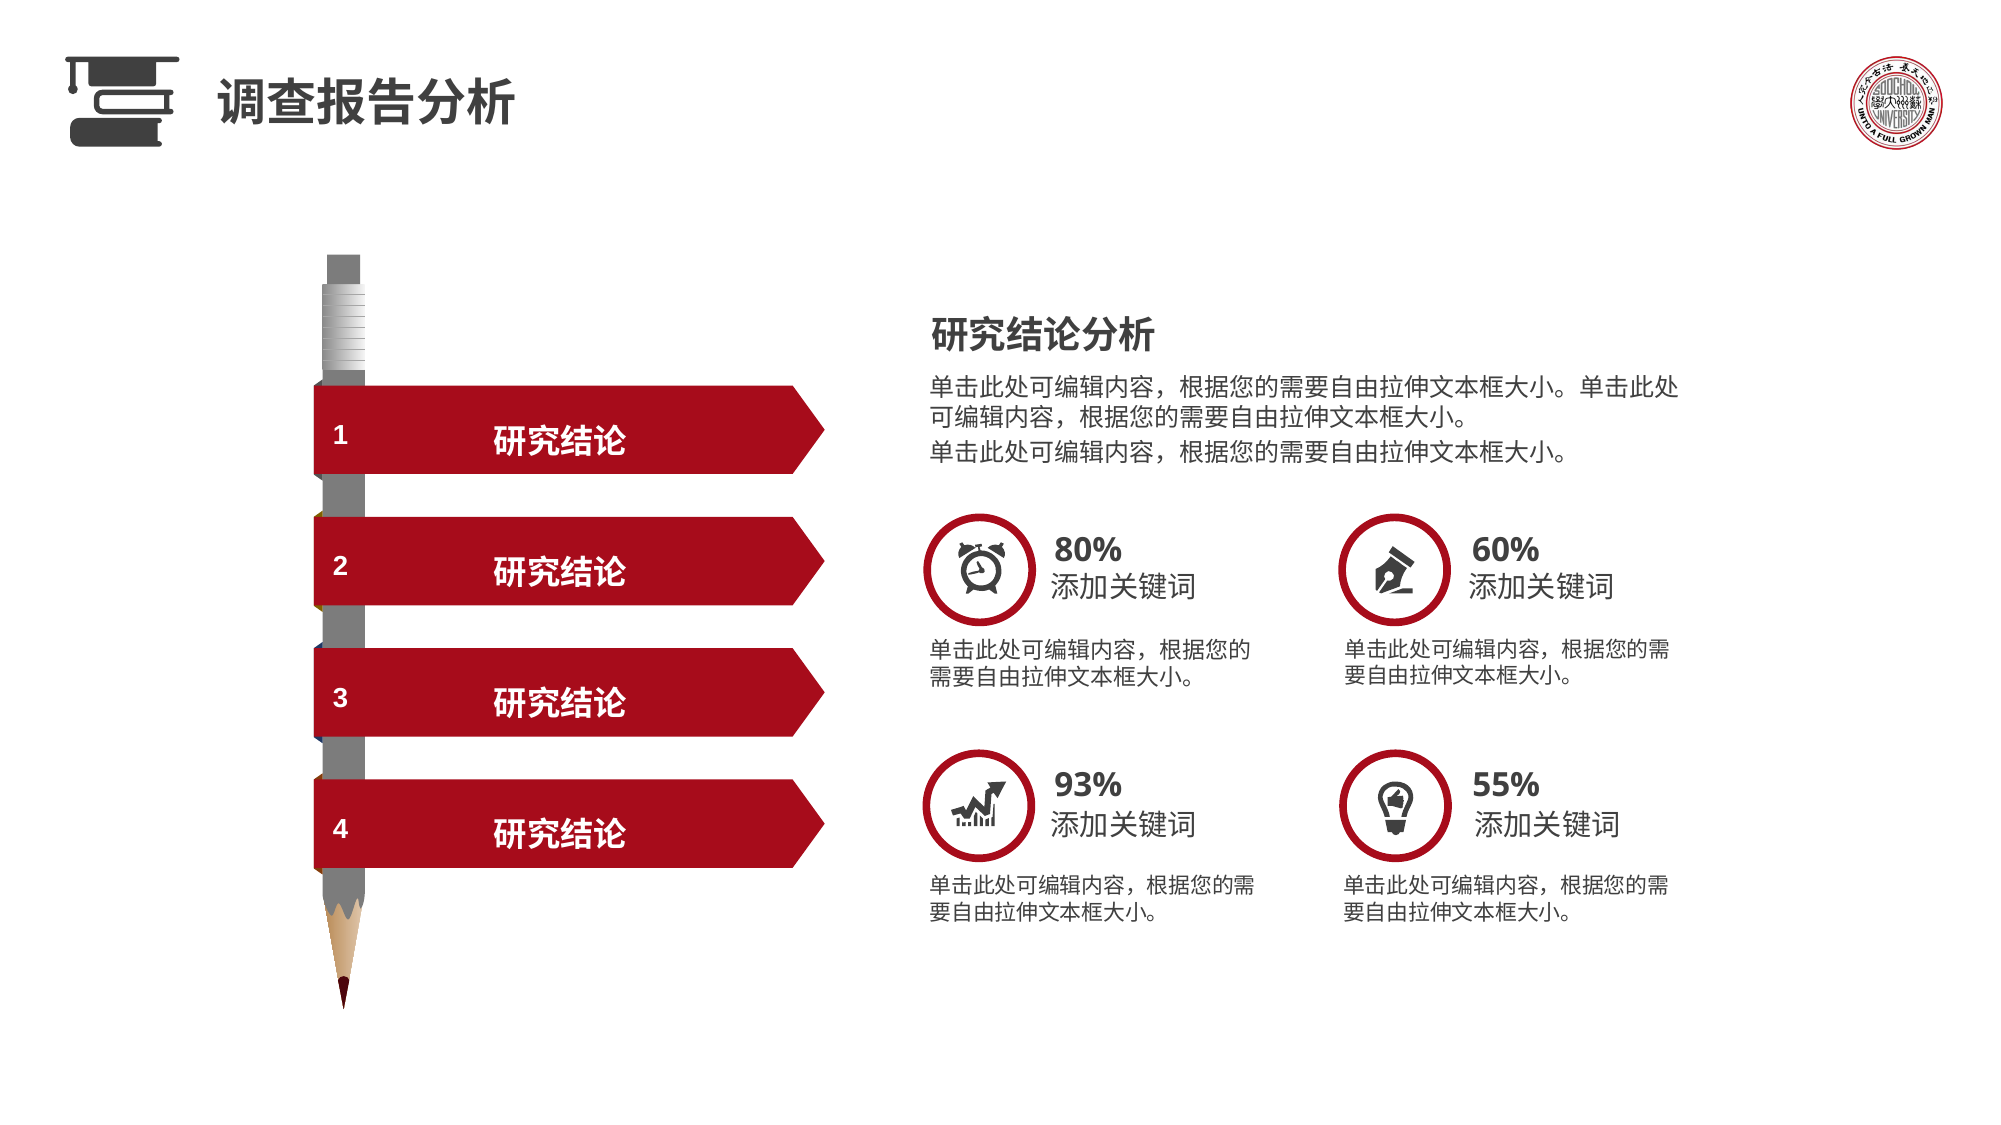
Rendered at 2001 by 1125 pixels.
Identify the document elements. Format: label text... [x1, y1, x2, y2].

text_box [1385, 819, 1406, 836]
text_box 研究结论 [428, 535, 693, 599]
text_box [365, 384, 826, 475]
text_box [312, 869, 322, 876]
text_box [312, 475, 322, 482]
text_box [922, 512, 1037, 627]
text_box 55% [1457, 747, 1556, 811]
text_box [956, 817, 960, 827]
text_box 单击此处可编辑内容，根据您的需要自由拉伸文本框大小。 [1328, 864, 1702, 932]
text_box [365, 647, 826, 738]
text_box [973, 811, 978, 827]
text_box [950, 781, 1007, 819]
text_box 80% [1039, 512, 1138, 576]
text_box 添加关键词 [1035, 561, 1212, 612]
text_box [314, 772, 322, 778]
text_box 60% [1457, 512, 1555, 576]
text_box [314, 378, 322, 384]
text_box [365, 515, 826, 607]
text_box 单击此处可编辑内容，根据您的需要自由拉伸文本框大小。 [915, 627, 1289, 698]
text_box 3 [318, 665, 322, 720]
text_box [921, 748, 1036, 864]
text_box 研究结论分析 [931, 310, 1187, 357]
text_box 研究结论 [428, 404, 693, 468]
text_box [314, 509, 322, 515]
text_box [93, 89, 174, 115]
text_box [312, 647, 322, 738]
text_box 单击此处可编辑内容，根据您的需要自由拉伸文本框大小。单击此处可编辑内容，根据您的需要自由拉伸文本框大小。 单击此处可编辑内容，根据您的需要自由拉伸文本框大小。 [929, 371, 1702, 502]
text_box [1377, 781, 1414, 817]
text_box 添加关键词 [1035, 798, 1212, 849]
text_box [313, 641, 322, 647]
text_box 添加关键词 [1459, 798, 1636, 849]
text_box [70, 117, 162, 147]
text_box 研究结论 [428, 667, 693, 730]
text_box 93% [1039, 747, 1138, 811]
text_box [65, 56, 180, 95]
text_box [979, 815, 983, 827]
text_box 研究结论 [428, 798, 693, 861]
text_box [312, 384, 322, 475]
text_box [313, 738, 322, 745]
text_box [312, 778, 322, 869]
text_box [313, 607, 322, 613]
text_box 1 [318, 402, 322, 458]
text_box [1338, 748, 1453, 864]
text_box [987, 542, 1005, 559]
text_box 2 [318, 534, 322, 589]
text_box 单击此处可编辑内容，根据您的需要自由拉伸文本框大小。 [1329, 627, 1703, 695]
text_box [365, 778, 826, 869]
text_box [312, 515, 322, 607]
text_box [322, 254, 365, 1010]
text_box [1337, 512, 1453, 627]
picture [1850, 56, 1943, 150]
text_box 调查报告分析 [202, 62, 574, 138]
text_box [991, 803, 995, 827]
text_box 添加关键词 [1453, 561, 1630, 612]
text_box 单击此处可编辑内容，根据您的需要自由拉伸文本框大小。 [915, 864, 1289, 932]
text_box [1375, 546, 1415, 594]
text_box 4 [318, 796, 322, 852]
text_box [958, 542, 1002, 594]
